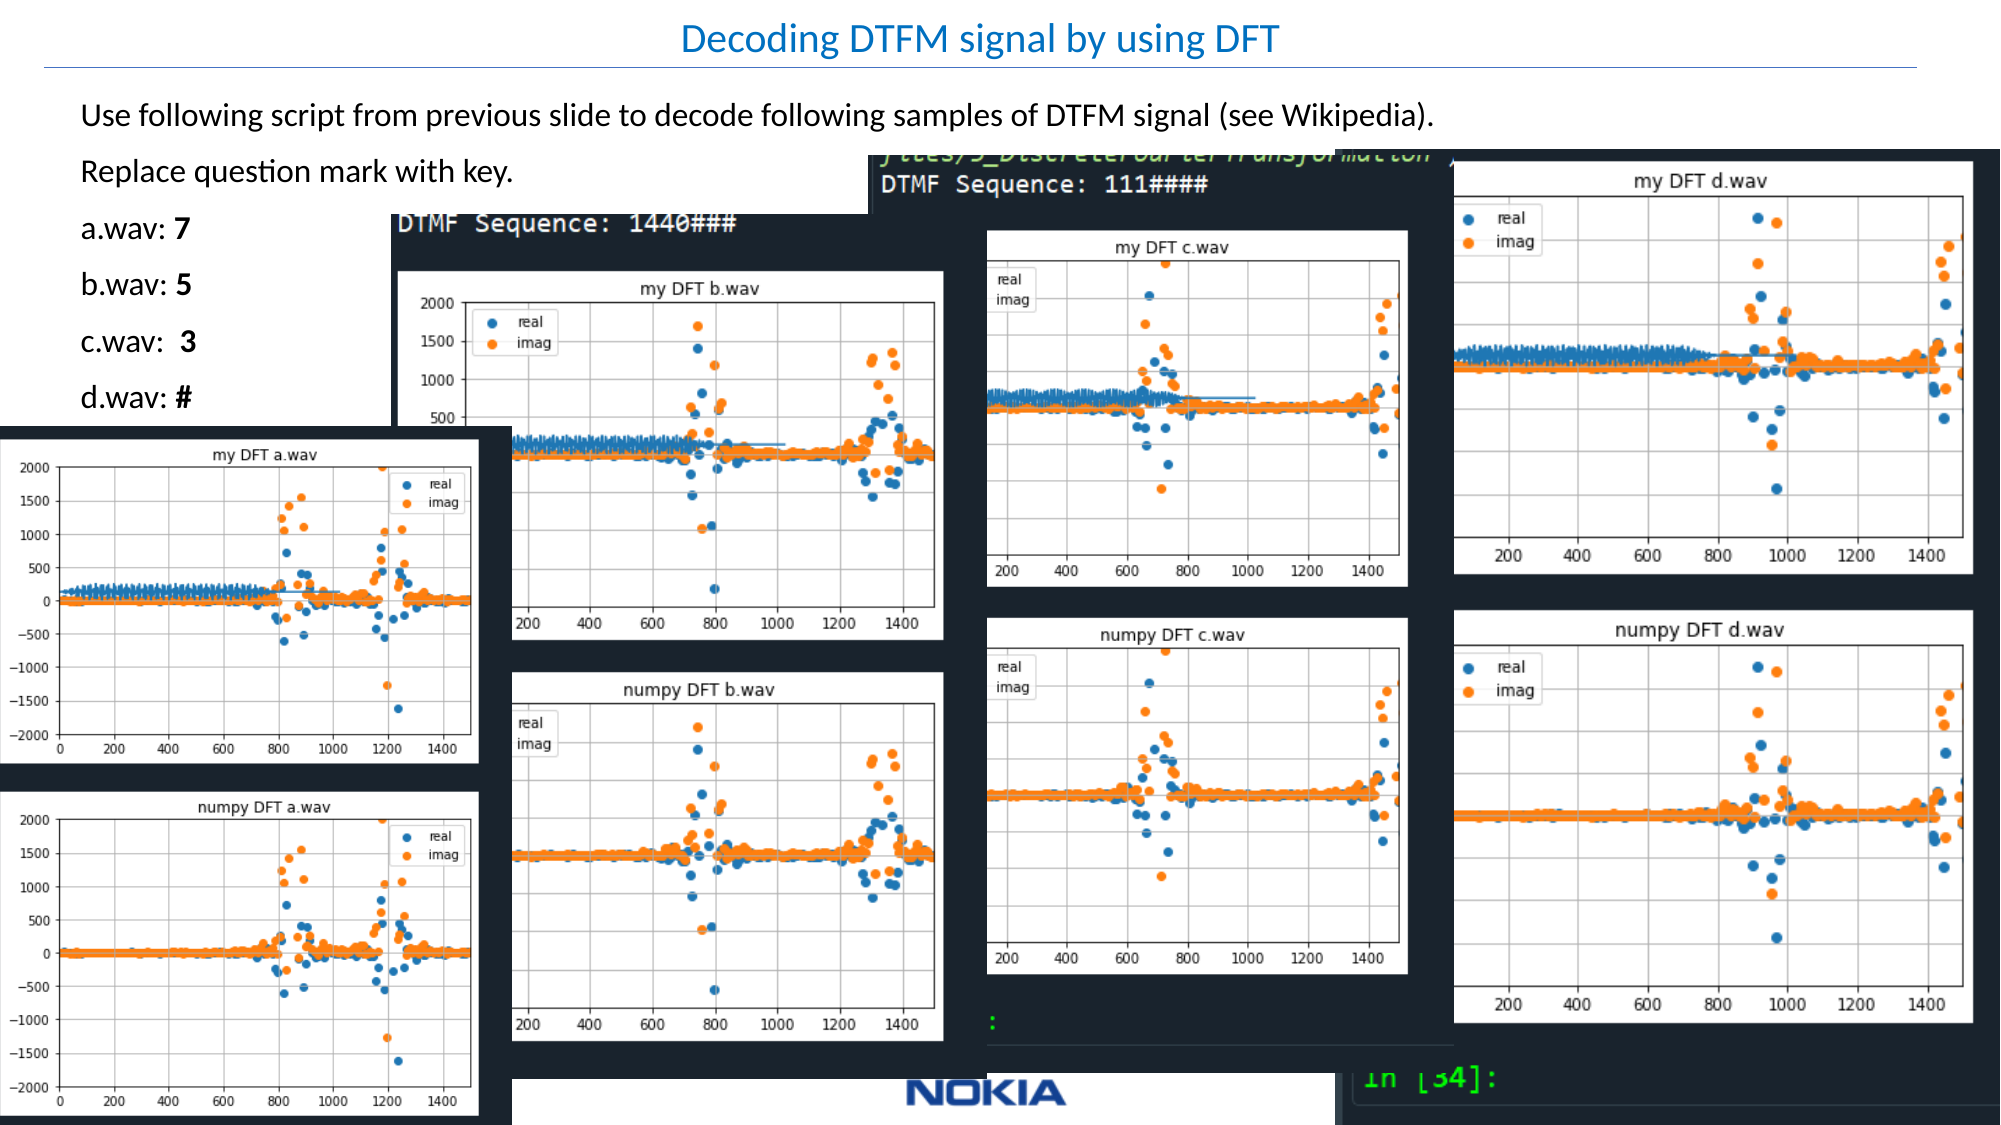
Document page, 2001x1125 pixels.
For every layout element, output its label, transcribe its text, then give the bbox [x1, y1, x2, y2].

text_box Use following script from previous slide to decode following samples of DTFM signal (see Wikipedia). Replace question mark with key. a.wav: 7 b.wav: 5 c.wav: 3 d.wav: # [65, 85, 1714, 423]
picture [0, 149, 2000, 1125]
text_box Decoding DTFM signal by using DFT [43, 0, 1918, 67]
